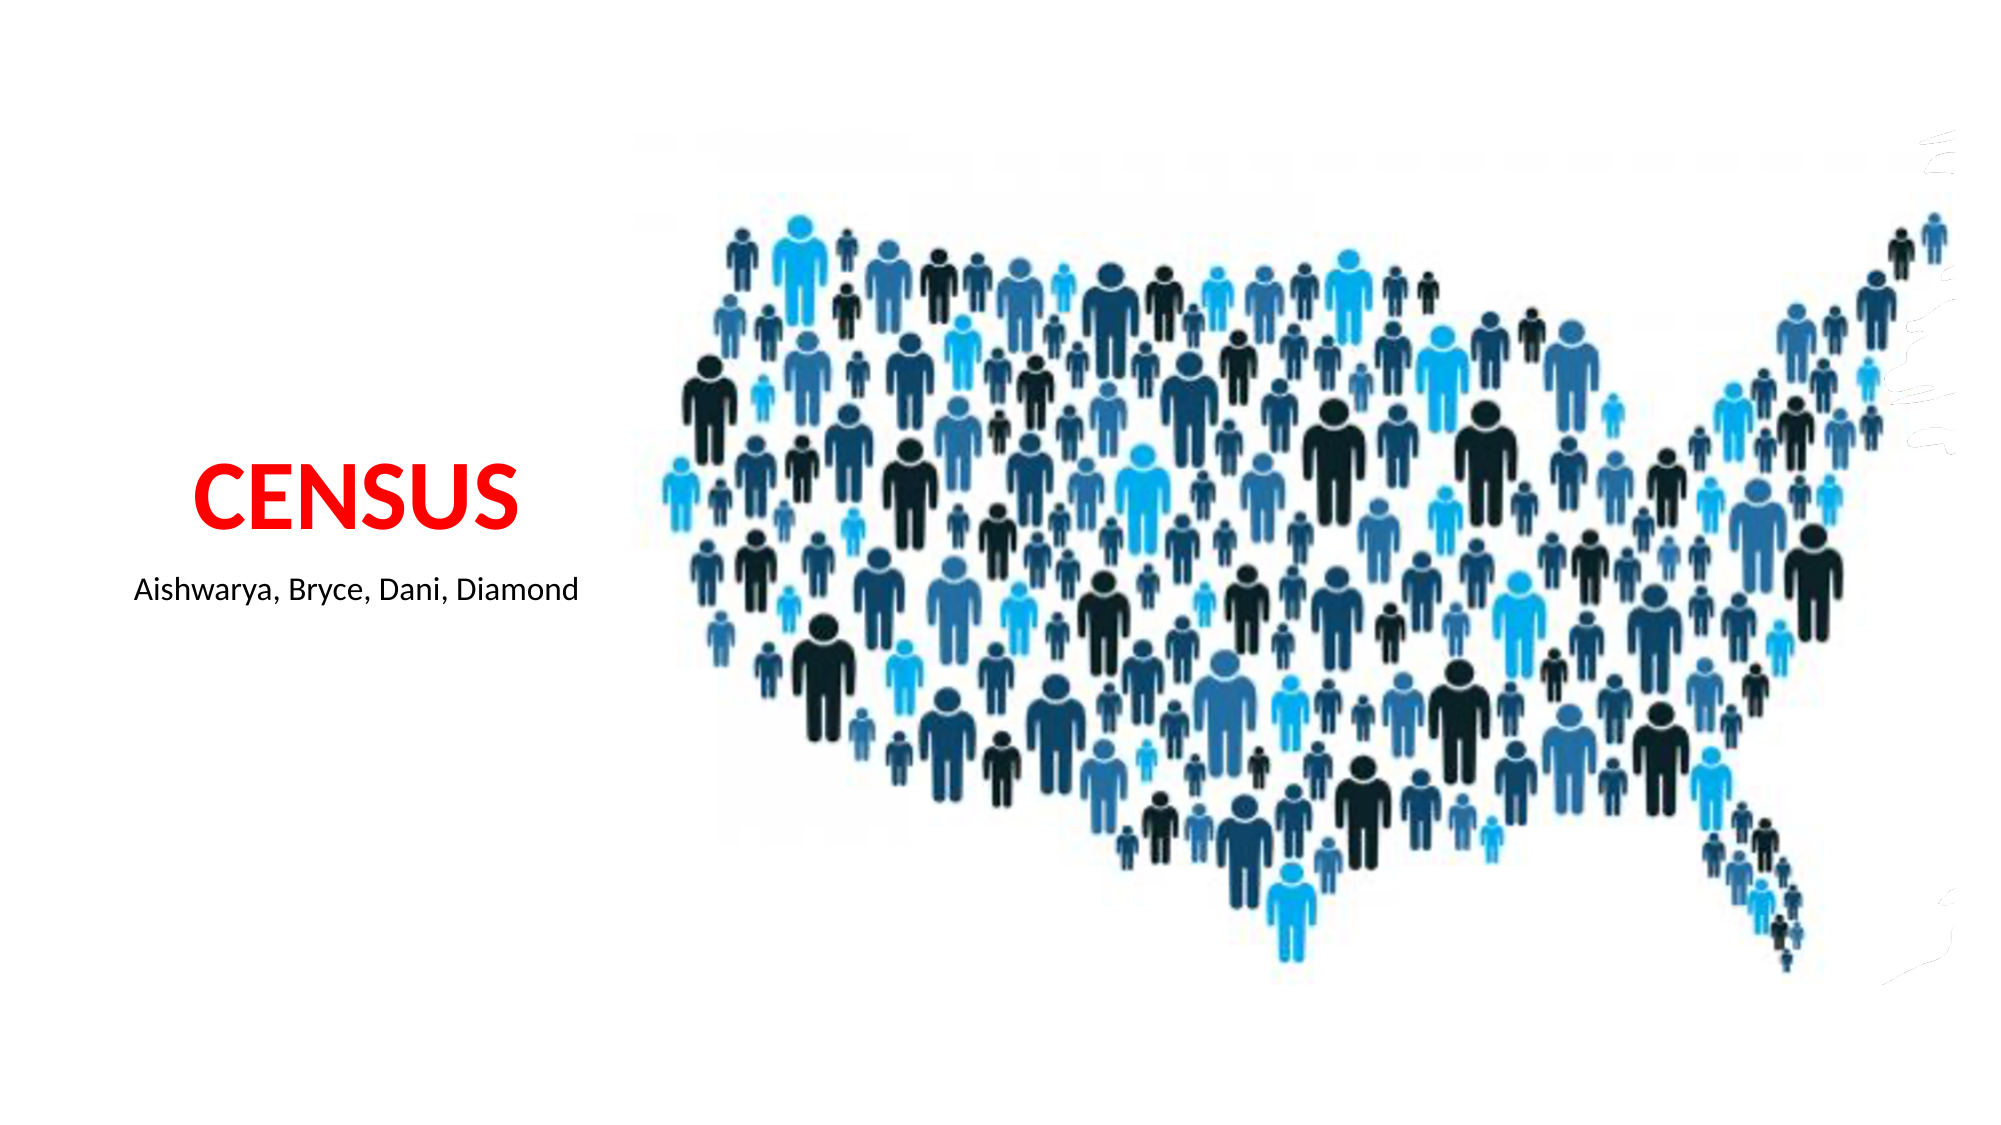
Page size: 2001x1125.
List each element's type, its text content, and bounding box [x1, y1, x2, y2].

subtitle CENSUS Aishwarya, Bryce, Dani, Diamond [26, 435, 620, 678]
picture [620, 128, 1956, 985]
